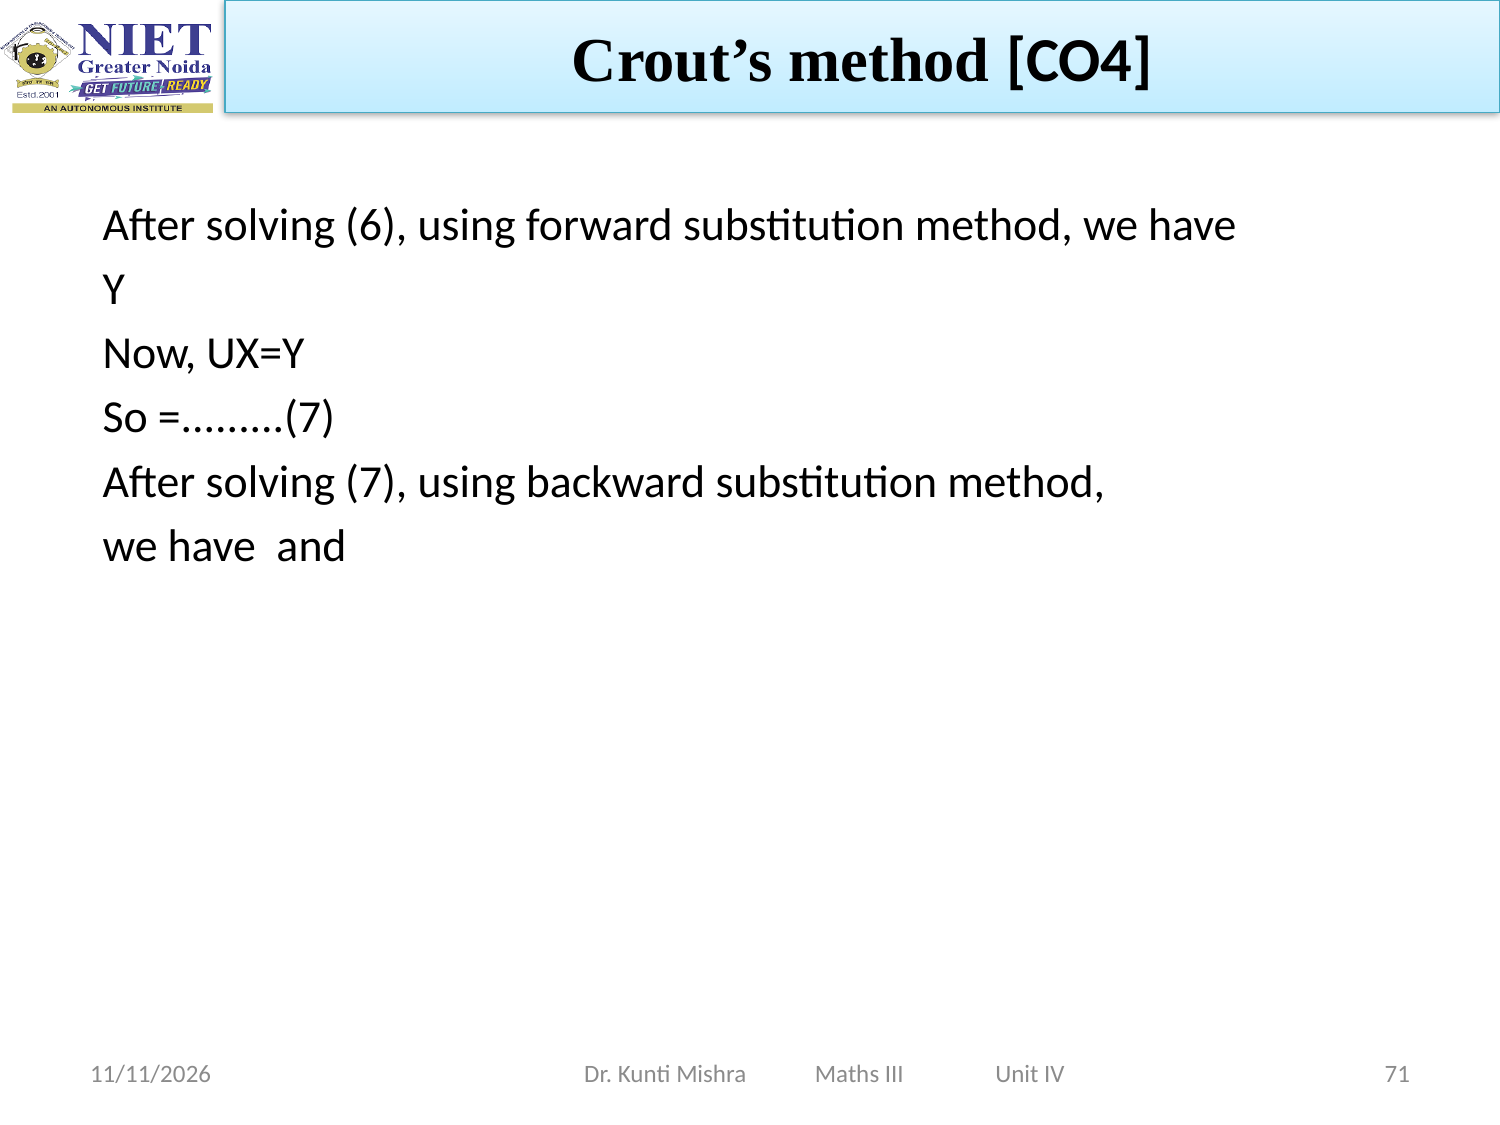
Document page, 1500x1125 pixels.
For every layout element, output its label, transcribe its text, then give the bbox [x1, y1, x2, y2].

footer Dr. Kunti Mishra Maths III Unit IV [412, 1042, 1074, 1103]
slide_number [75, 1042, 412, 1103]
text_box Crout’s method [CO4] [224, 0, 1500, 113]
slide_number 71 [1074, 1042, 1425, 1103]
picture [0, 22, 213, 113]
